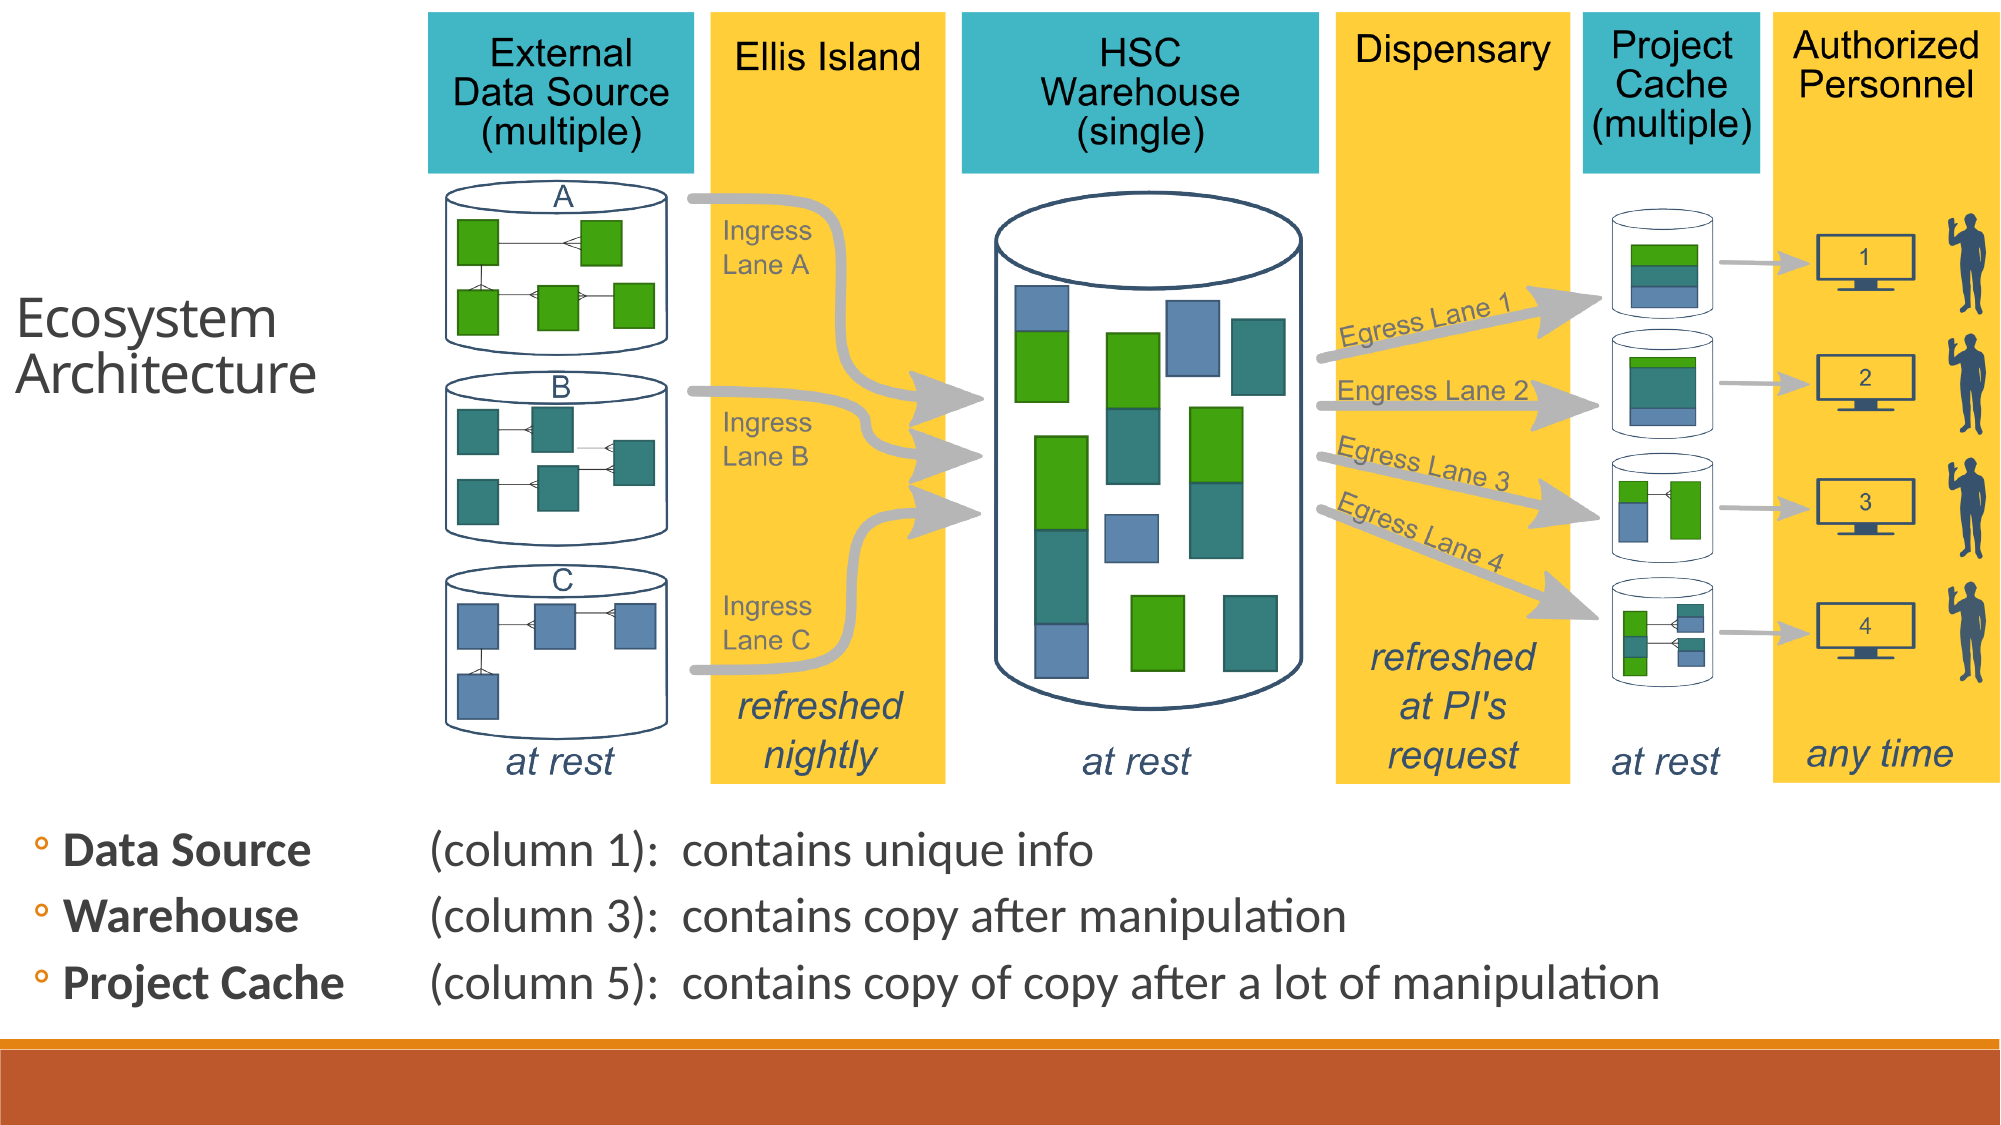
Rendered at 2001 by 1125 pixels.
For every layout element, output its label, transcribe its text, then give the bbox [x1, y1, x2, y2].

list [427, 12, 2000, 785]
title Ecosystem Architecture [0, 284, 424, 413]
text_box Data Source (column 1): contains unique info Warehouse (column 3): contains copy after manipulation Project Cache (column 5): contains copy of copy after a lot of manipulation [0, 815, 1671, 1028]
